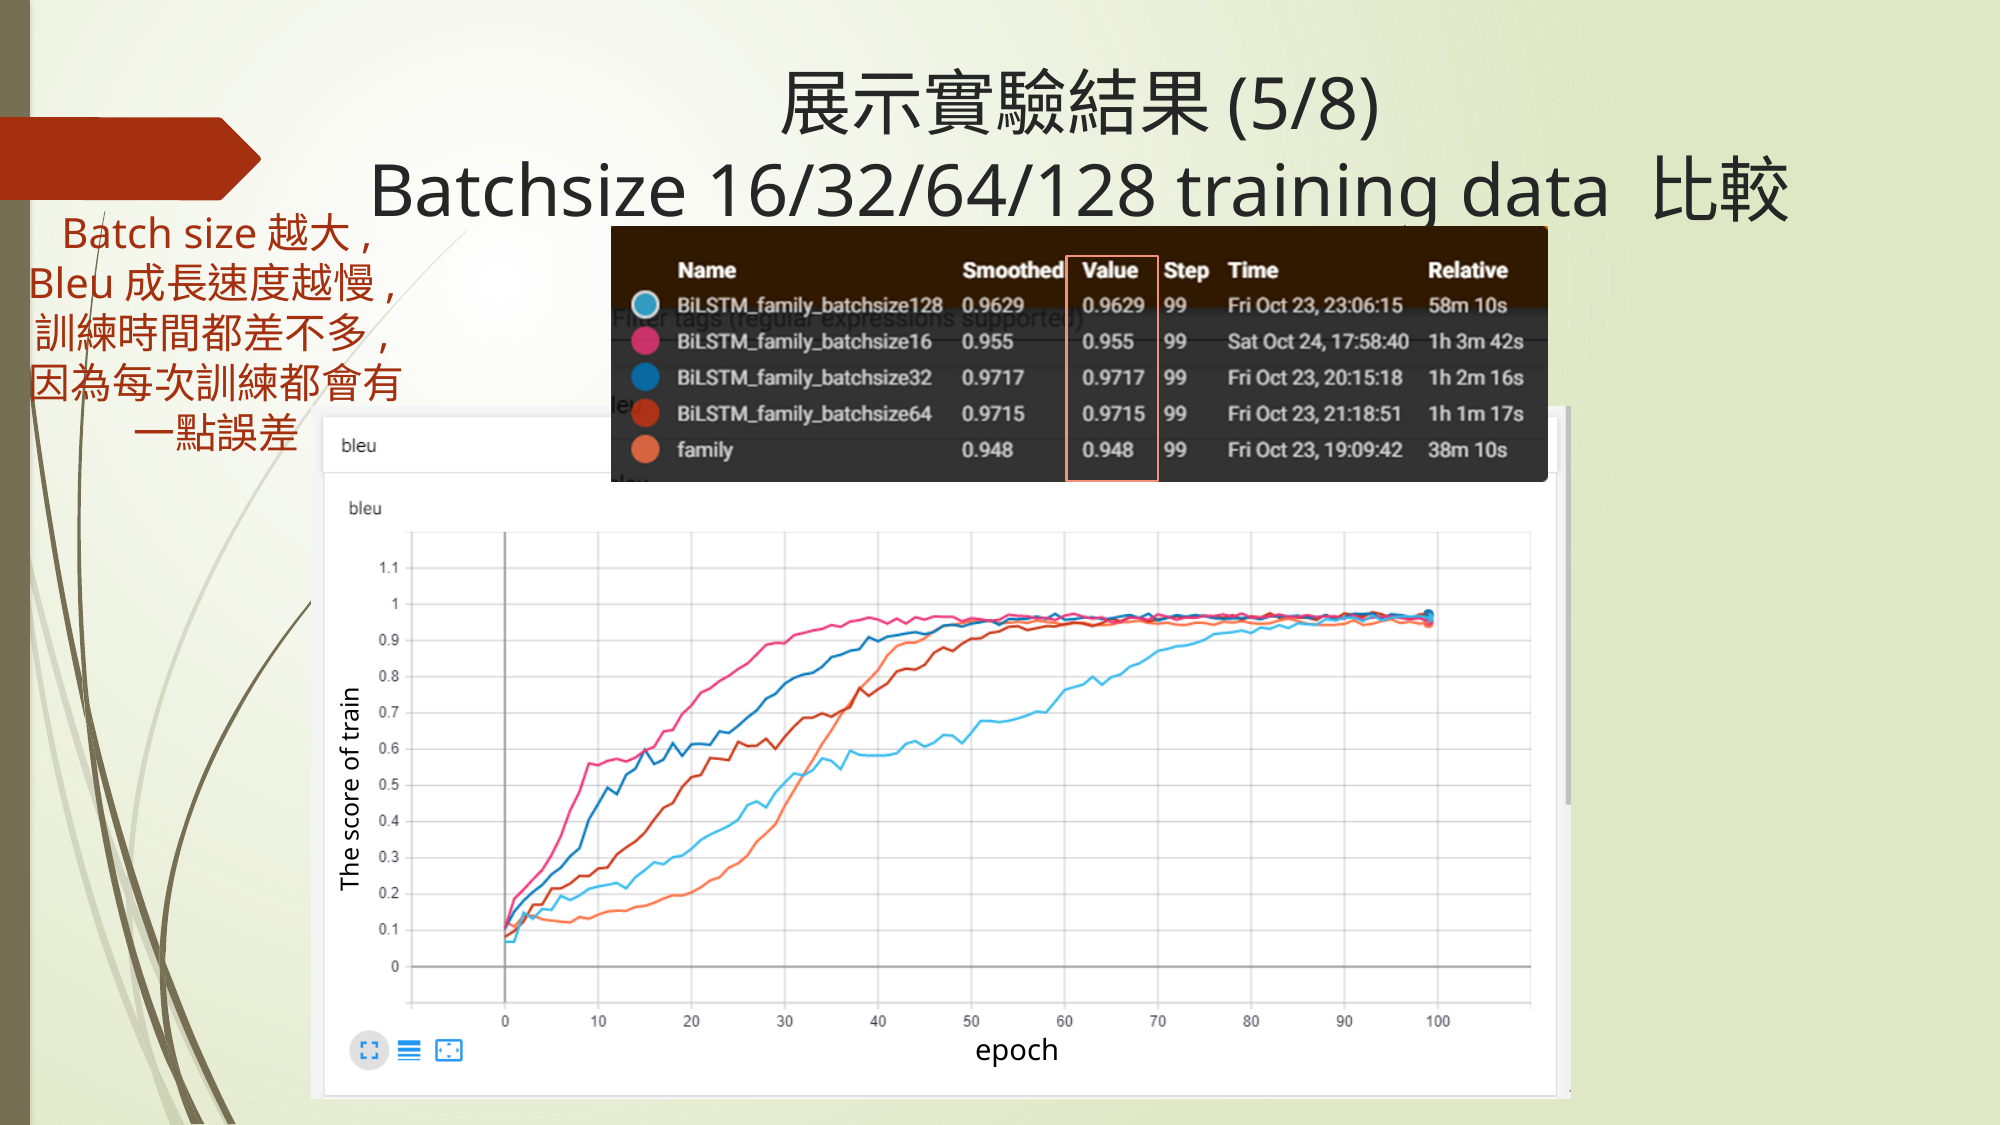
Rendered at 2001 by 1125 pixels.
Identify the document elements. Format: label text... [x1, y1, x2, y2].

title 展示實驗結果(5/8) Batchsize 16/32/64/128 training data 比較 [348, 50, 1811, 261]
text_box Batch size越大, Bleu成長速度越慢,訓練時間都差不多,因為每次訓練都會有一點誤差 [0, 199, 434, 465]
picture [310, 225, 1572, 1099]
